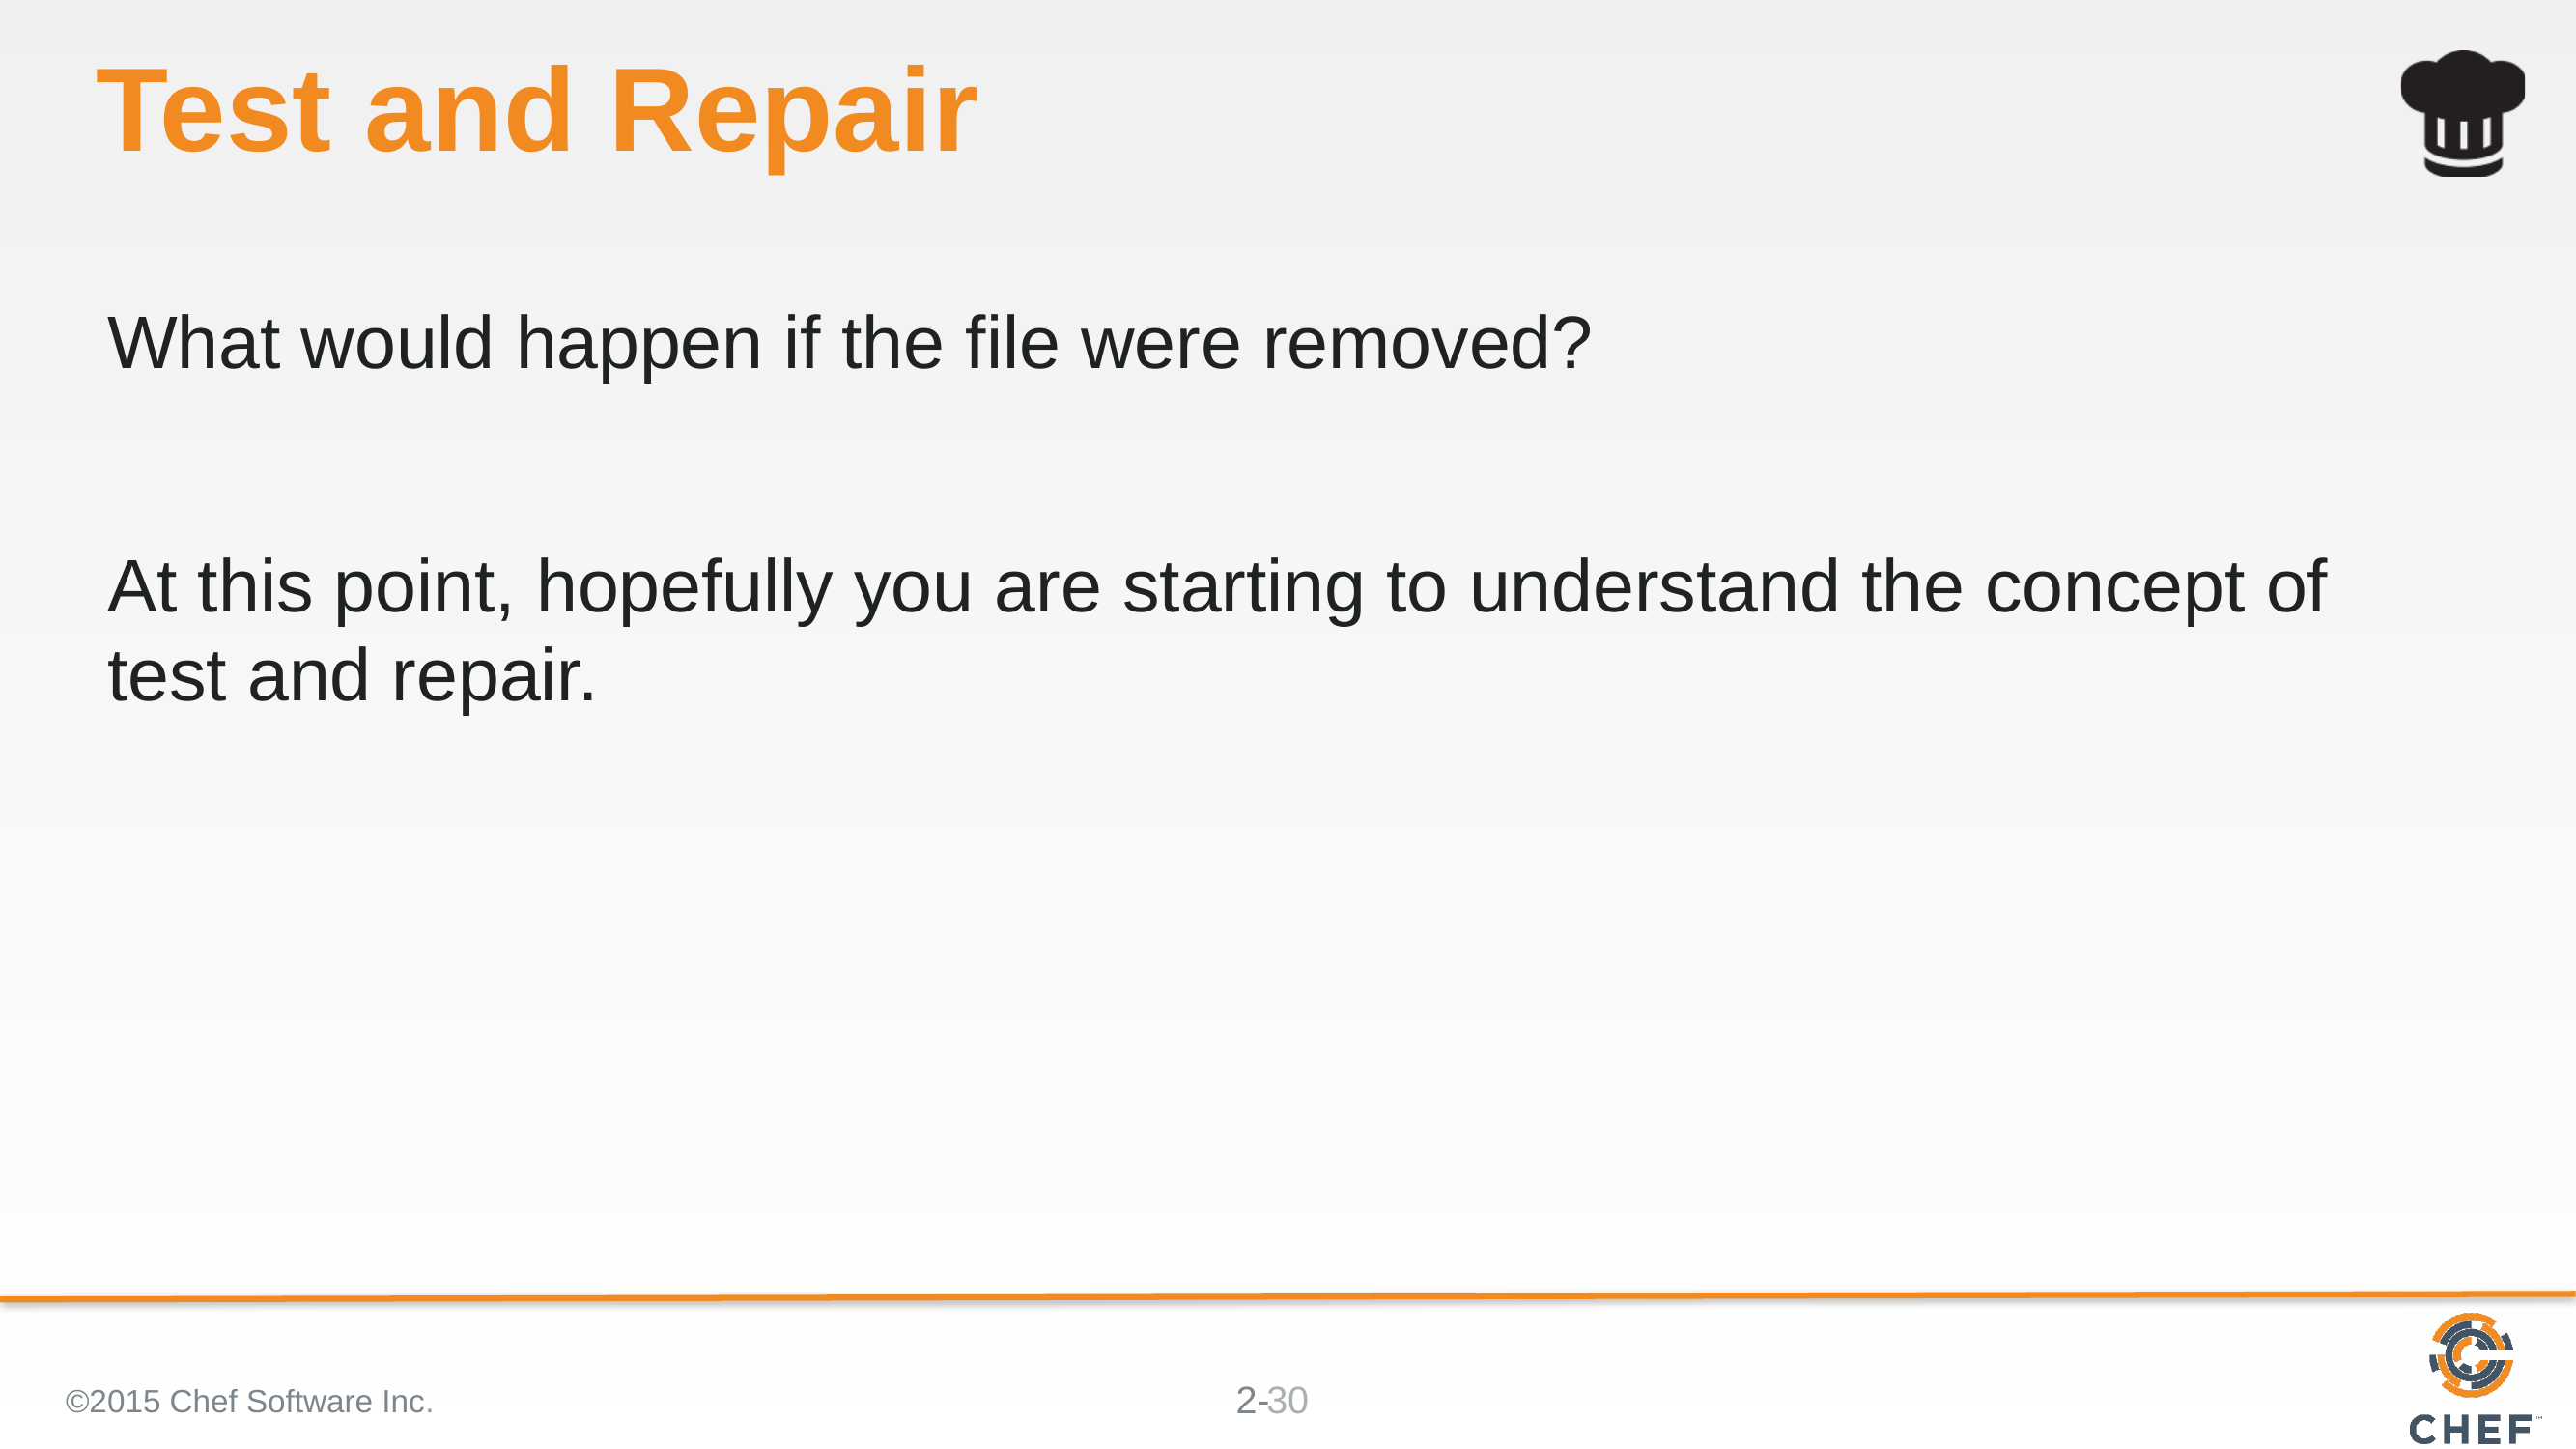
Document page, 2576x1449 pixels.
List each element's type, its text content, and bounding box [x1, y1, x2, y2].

footer ©2015 Chef Software Inc. [51, 1359, 952, 1440]
list What would happen if the file were removed? At this point, hopefully you are starting to understand the concept of test and repair. [107, 294, 2469, 1142]
picture [2399, 1297, 2550, 1449]
slide_number 30 [998, 1359, 1578, 1437]
title Test and Repair [96, 48, 2463, 180]
